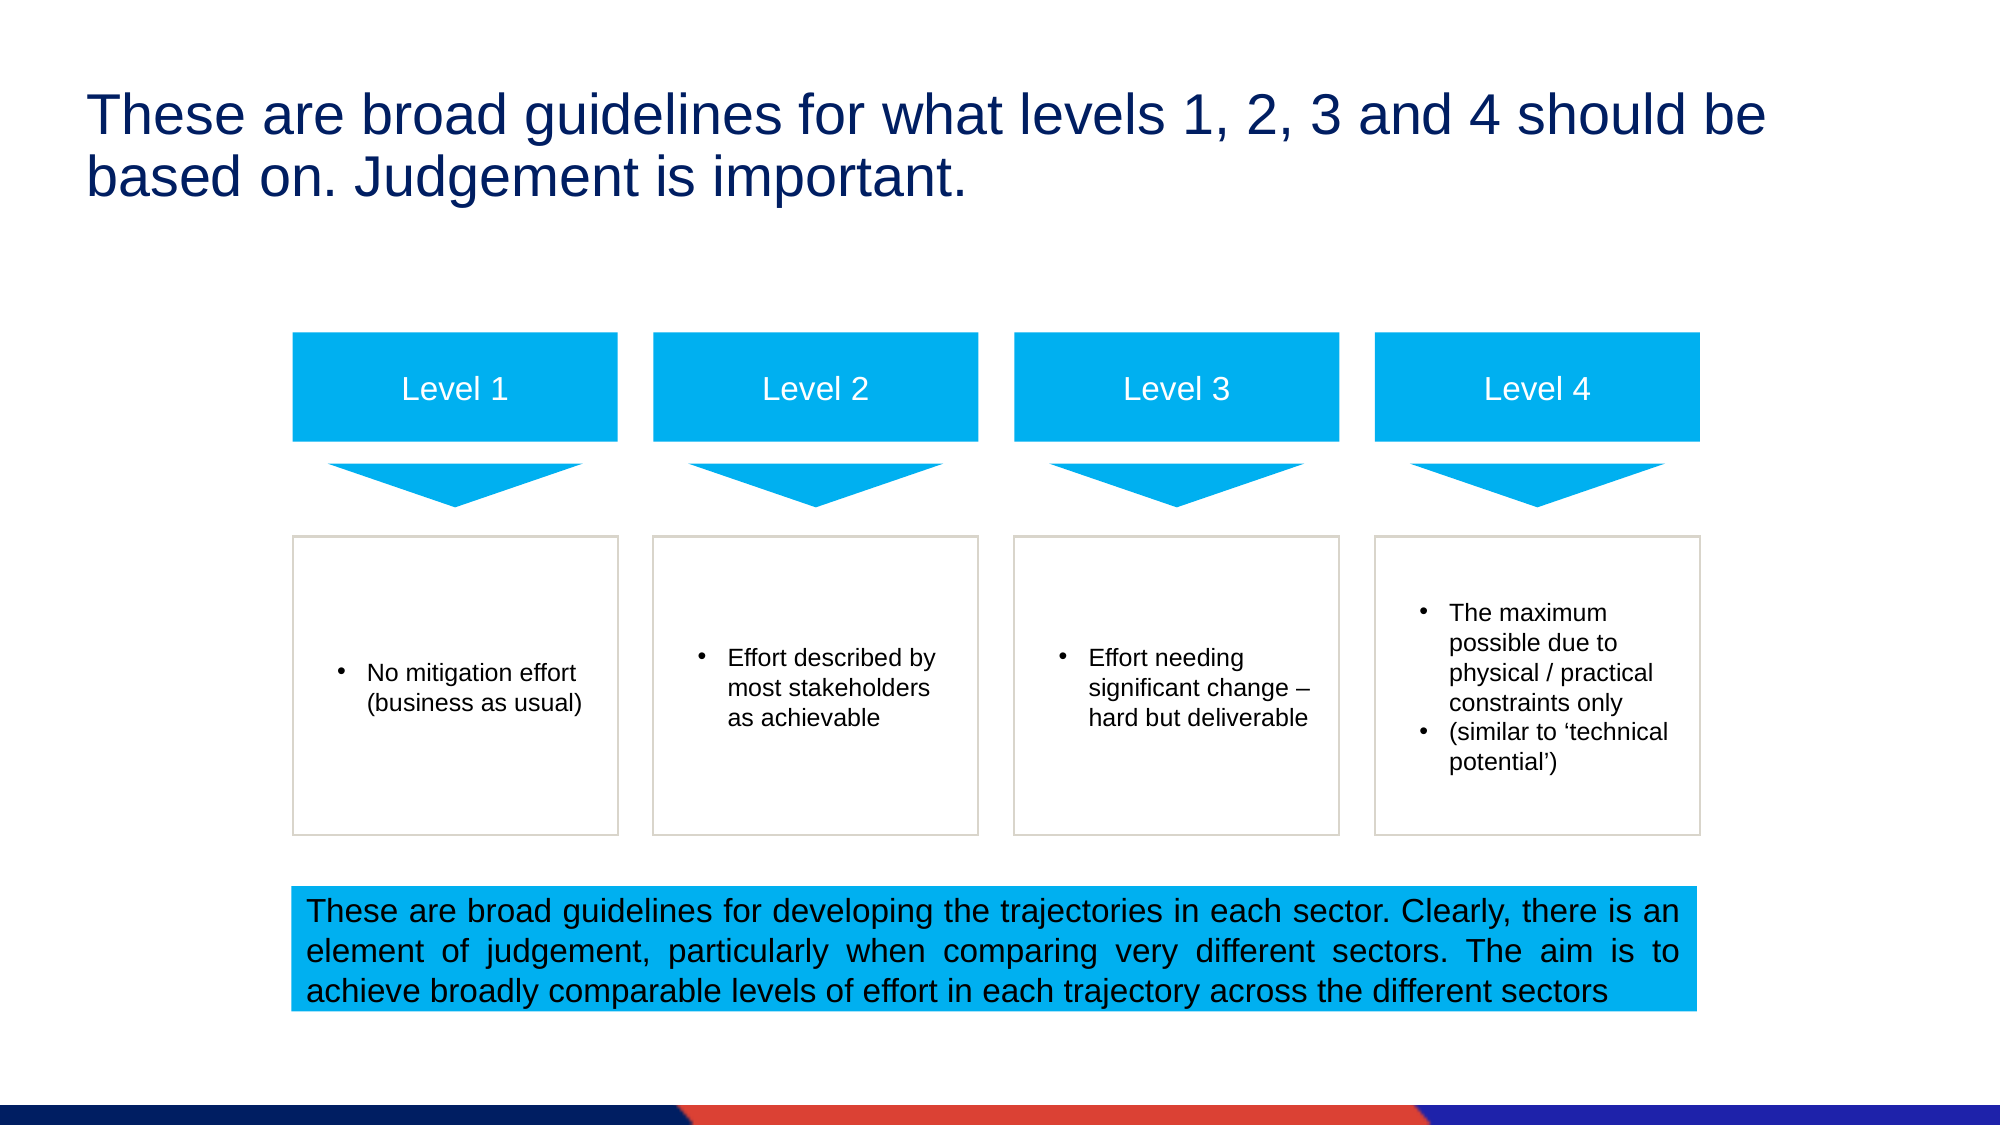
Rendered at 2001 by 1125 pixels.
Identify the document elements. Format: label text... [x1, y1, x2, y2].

text_box Effort needing significant change – hard but deliverable [1013, 535, 1340, 836]
text_box No mitigation effort (business as usual) [292, 535, 619, 836]
text_box Effort described by most stakeholders as achievable [652, 535, 979, 836]
text_box [327, 462, 584, 509]
text_box Level 3 [1013, 331, 1340, 443]
text_box Level 4 [1374, 331, 1701, 443]
text_box These are broad guidelines for developing the trajectories in each sector. Clearly, there is an element of judgement, particularly when comparing very different sectors. The aim is to achieve broadly comparable levels of effort in each trajectory across the different sectors [290, 885, 1698, 1012]
text_box [1409, 462, 1666, 509]
text_box [1048, 462, 1305, 509]
title These are broad guidelines for what levels 1, 2, 3 and 4 should be based on. Judgement is important. [86, 84, 1916, 211]
text_box The maximum possible due to physical / practical constraints only (similar to ‘technical potential’) [1374, 535, 1701, 836]
text_box Level 2 [652, 331, 979, 443]
text_box Level 1 [292, 331, 619, 443]
picture [0, 1105, 2000, 1125]
text_box [687, 462, 944, 509]
